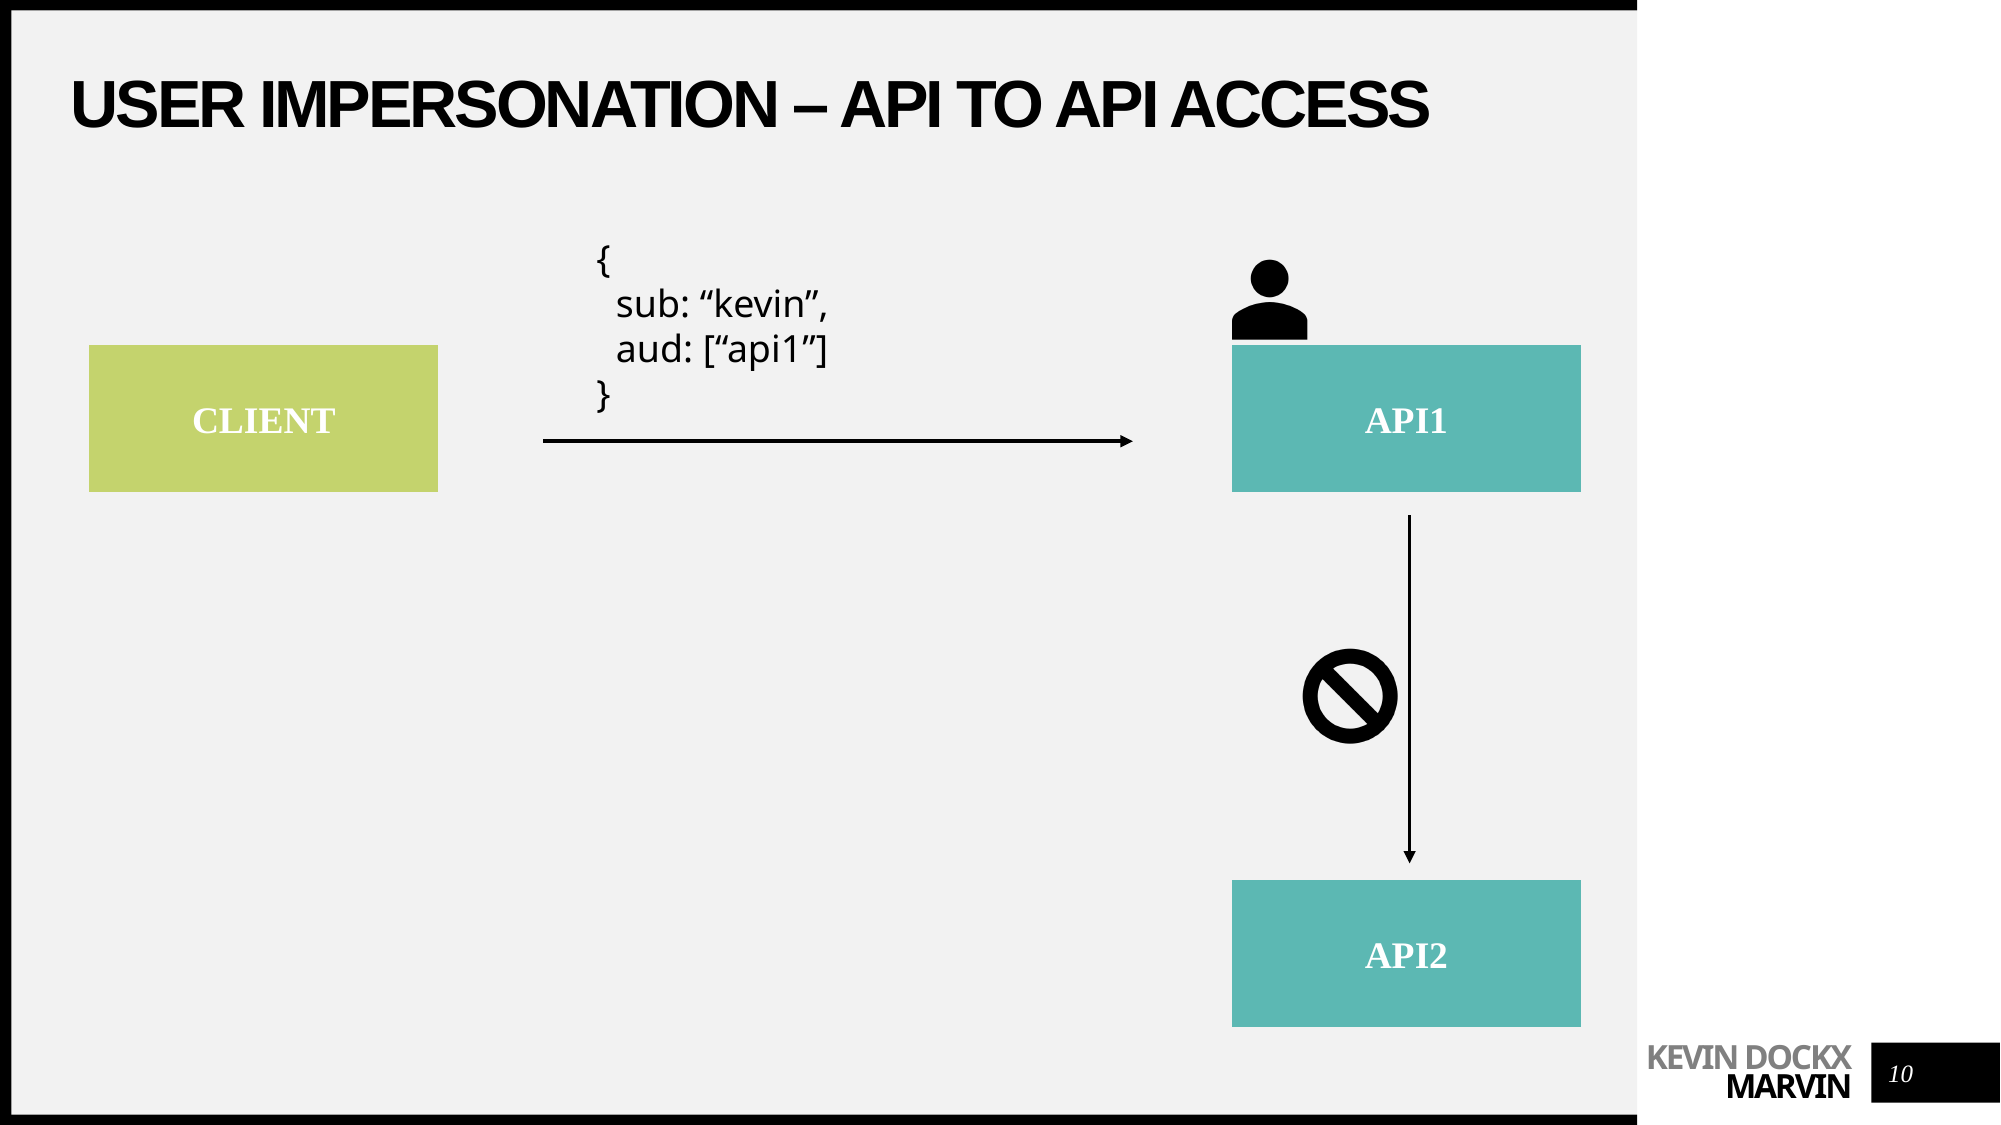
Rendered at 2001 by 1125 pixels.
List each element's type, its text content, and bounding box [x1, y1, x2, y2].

text_box { sub: “kevin”, aud: [“api1”] } [581, 227, 1113, 423]
picture [1290, 636, 1410, 756]
text_box API1 [1232, 345, 1581, 492]
picture [1213, 243, 1326, 356]
text_box CLIENT [89, 345, 438, 492]
title User Impersonation – API TO API Access [70, 70, 1580, 142]
slide_number 10 [1877, 1050, 1924, 1096]
text_box API2 [1232, 880, 1581, 1027]
